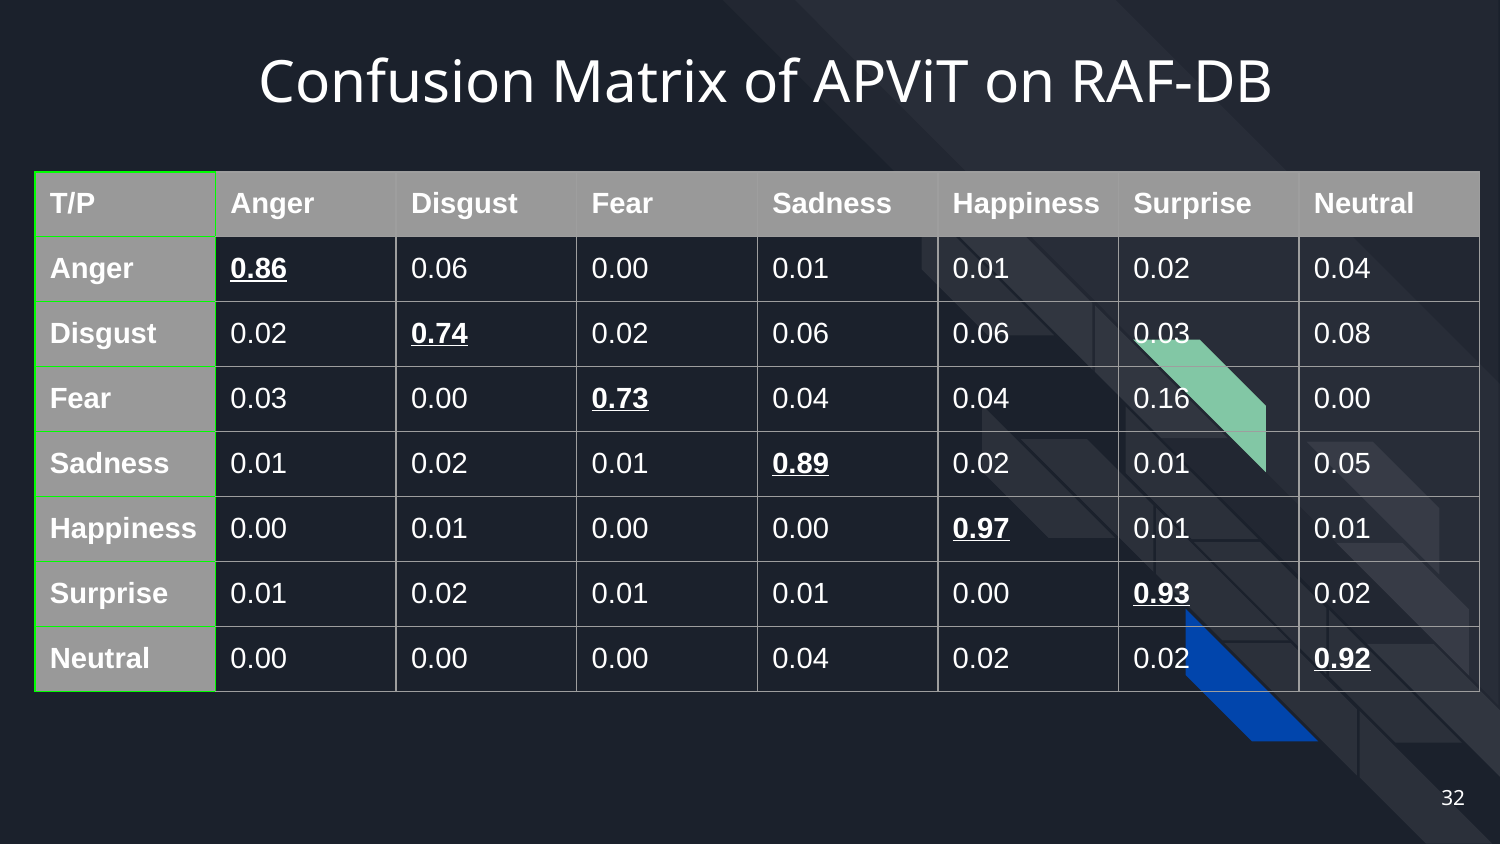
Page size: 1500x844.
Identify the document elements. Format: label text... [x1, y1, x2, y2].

table_cell 0.16 [1119, 367, 1298, 431]
table_header Neutral [1300, 173, 1479, 236]
table_cell 0.00 [216, 497, 395, 561]
table_cell 0.04 [1300, 237, 1479, 301]
table_cell 0.05 [1300, 432, 1479, 496]
table_cell 0.04 [939, 367, 1118, 431]
table_cell 0.01 [758, 562, 937, 626]
table_cell 0.01 [216, 432, 395, 496]
table_cell Neutral [36, 627, 215, 691]
table_cell 0.01 [216, 562, 395, 626]
table_cell 0.01 [577, 562, 757, 626]
table_cell 0.00 [577, 627, 757, 691]
table_cell Sadness [36, 432, 215, 496]
table_cell 0.92 [1300, 627, 1479, 691]
table_cell 0.97 [939, 497, 1118, 561]
table_cell 0.93 [1119, 562, 1298, 626]
table_cell 0.08 [1300, 302, 1479, 366]
table_header Surprise [1119, 173, 1298, 236]
table_cell 0.01 [1300, 497, 1479, 561]
table_cell 0.02 [397, 562, 576, 626]
table_cell 0.02 [216, 302, 395, 366]
table_cell 0.01 [939, 237, 1118, 301]
table_header Happiness [939, 173, 1118, 236]
table_cell Anger [36, 237, 215, 301]
table_cell 0.04 [758, 627, 937, 691]
table_cell Disgust [36, 302, 215, 366]
table_cell 0.00 [216, 627, 395, 691]
table_header Disgust [397, 173, 576, 236]
table_cell 0.04 [758, 367, 937, 431]
table_cell 0.00 [1300, 367, 1479, 431]
table_cell 0.02 [939, 627, 1118, 691]
title Confusion Matrix of APViT on RAF-DB [243, 9, 1353, 151]
table_cell 0.01 [1119, 497, 1298, 561]
table_header Fear [577, 173, 757, 236]
table_cell 0.00 [577, 237, 757, 301]
table_cell 0.74 [397, 302, 576, 366]
table_cell 0.00 [577, 497, 757, 561]
table_cell 0.00 [939, 562, 1118, 626]
table_cell 0.06 [758, 302, 937, 366]
table_cell 0.03 [216, 367, 395, 431]
table_cell 0.01 [397, 497, 576, 561]
table_cell 0.02 [1300, 562, 1479, 626]
table_cell 0.02 [1119, 237, 1298, 301]
table_header Anger [216, 173, 395, 236]
slide_number ‹#› [1389, 764, 1480, 830]
table_cell 0.00 [397, 627, 576, 691]
table_cell 0.89 [758, 432, 937, 496]
table_cell Fear [36, 367, 215, 431]
table_cell 0.06 [939, 302, 1118, 366]
table_cell 0.73 [577, 367, 757, 431]
table_header T/P [36, 173, 215, 236]
table_cell 0.01 [758, 237, 937, 301]
table_header Sadness [758, 173, 937, 236]
table_cell 0.02 [939, 432, 1118, 496]
table_cell 0.02 [577, 302, 757, 366]
table_cell 0.00 [397, 367, 576, 431]
table_cell 0.06 [397, 237, 576, 301]
table_cell 0.86 [216, 237, 395, 301]
table_cell 0.01 [577, 432, 757, 496]
table_cell 0.01 [1119, 432, 1298, 496]
table_cell 0.03 [1119, 302, 1298, 366]
table_cell 0.00 [758, 497, 937, 561]
table_cell Surprise [36, 562, 215, 626]
table_cell 0.02 [1119, 627, 1298, 691]
table_cell Happiness [36, 497, 215, 561]
table_cell 0.02 [397, 432, 576, 496]
